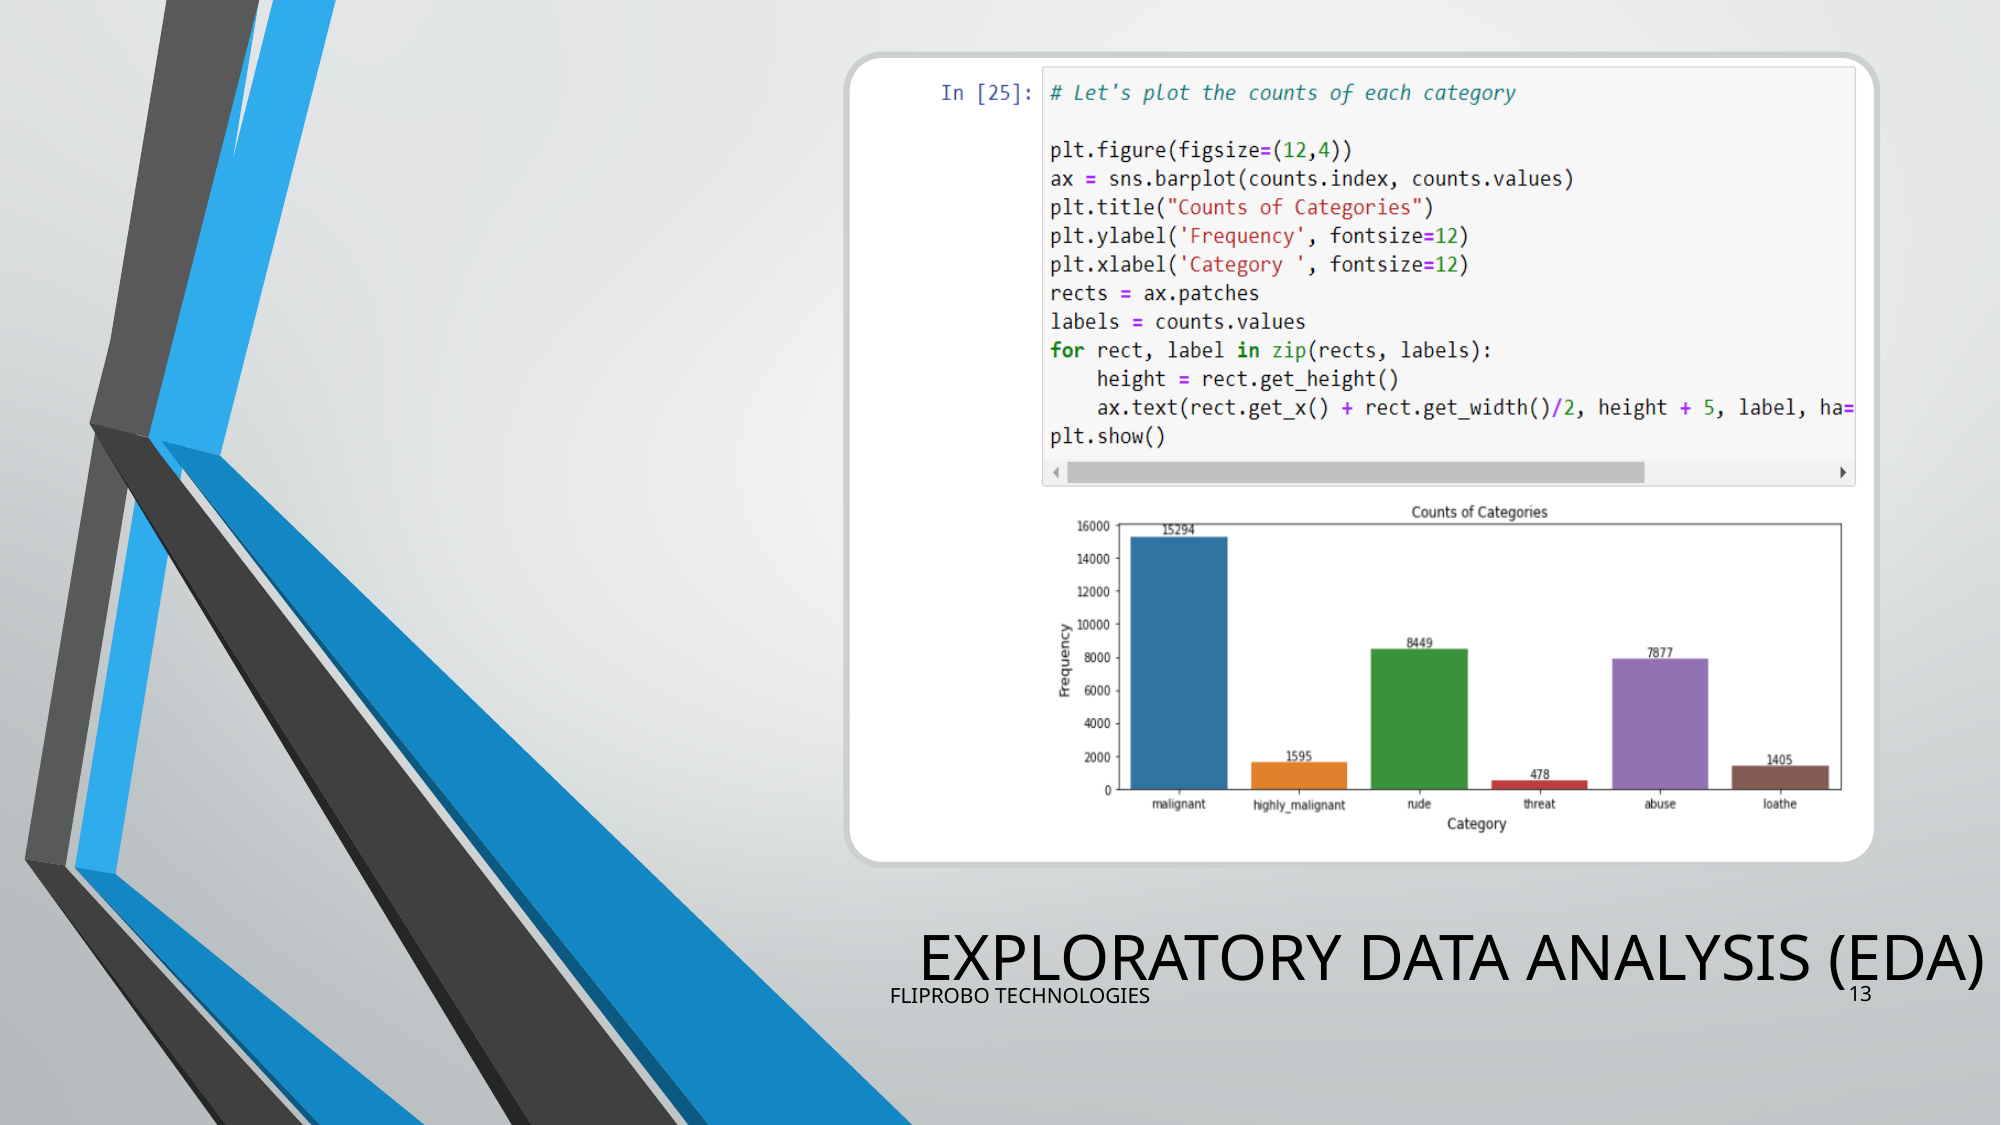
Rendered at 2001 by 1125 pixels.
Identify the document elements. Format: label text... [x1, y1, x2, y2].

title EXPLORATORY DATA ANALYSIS (EDA) [913, 865, 2000, 1003]
slide_number 13 [1796, 965, 1887, 1025]
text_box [89, 0, 913, 1125]
picture [846, 54, 1878, 866]
footer FLIPROBO TECHNOLOGIES [913, 965, 1584, 1025]
